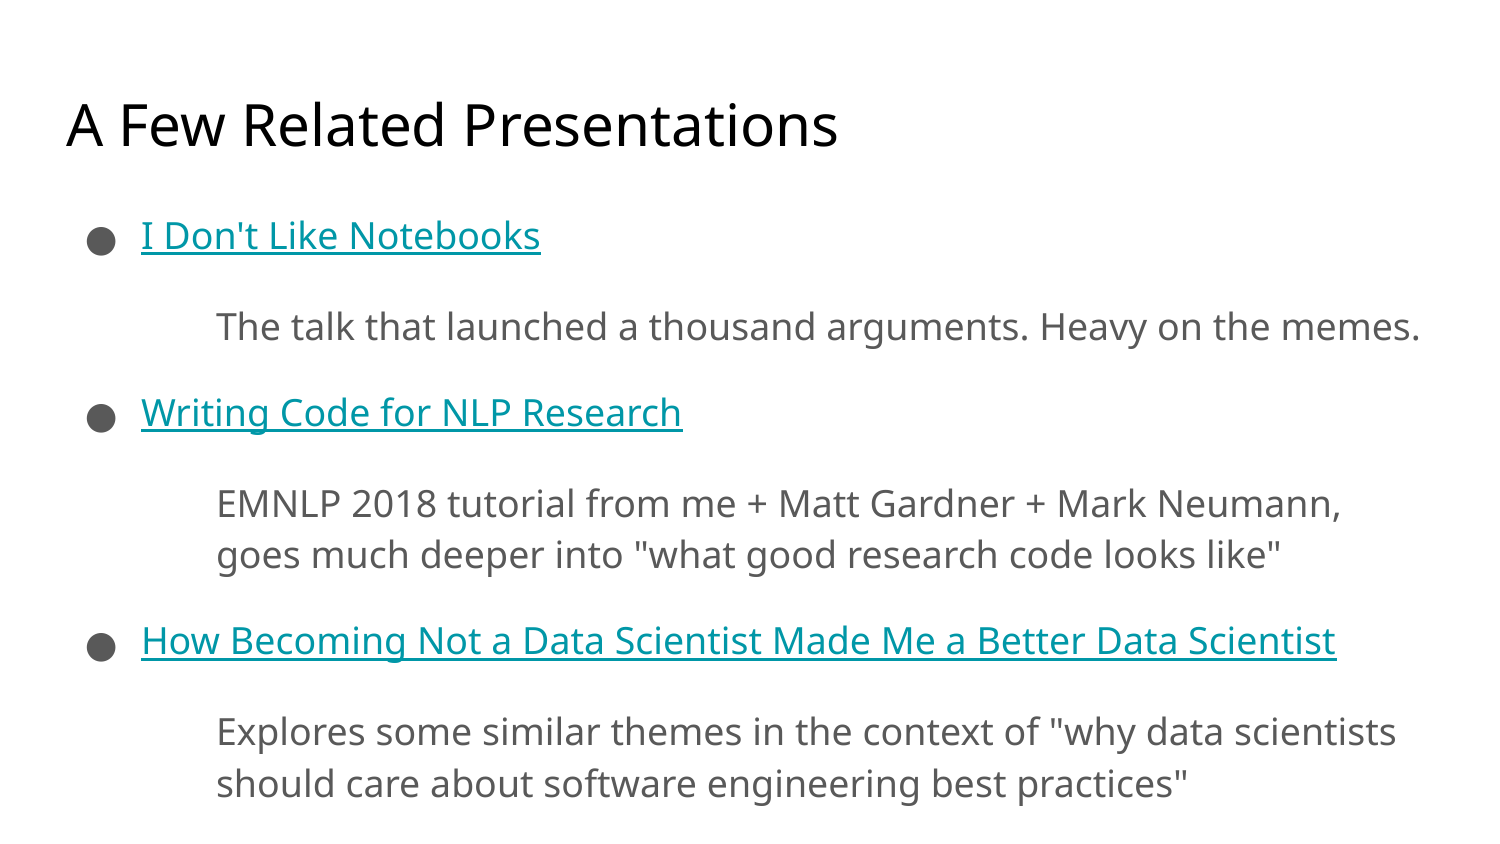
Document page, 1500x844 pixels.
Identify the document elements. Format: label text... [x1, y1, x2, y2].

title A Few Related Presentations [51, 72, 1449, 167]
list I Don't Like Notebooks The talk that launched a thousand arguments. Heavy on the memes. Writing Code for NLP Research EMNLP 2018 tutorial from me + Matt Gardner + Mark Neumann, goes much deeper into "what good research code looks like" How Becoming Not a Data Scientist Made Me a Better Data Scientist Explores some similar themes in the context of "why data scientists should care about software engineering best practices" [51, 189, 1449, 822]
